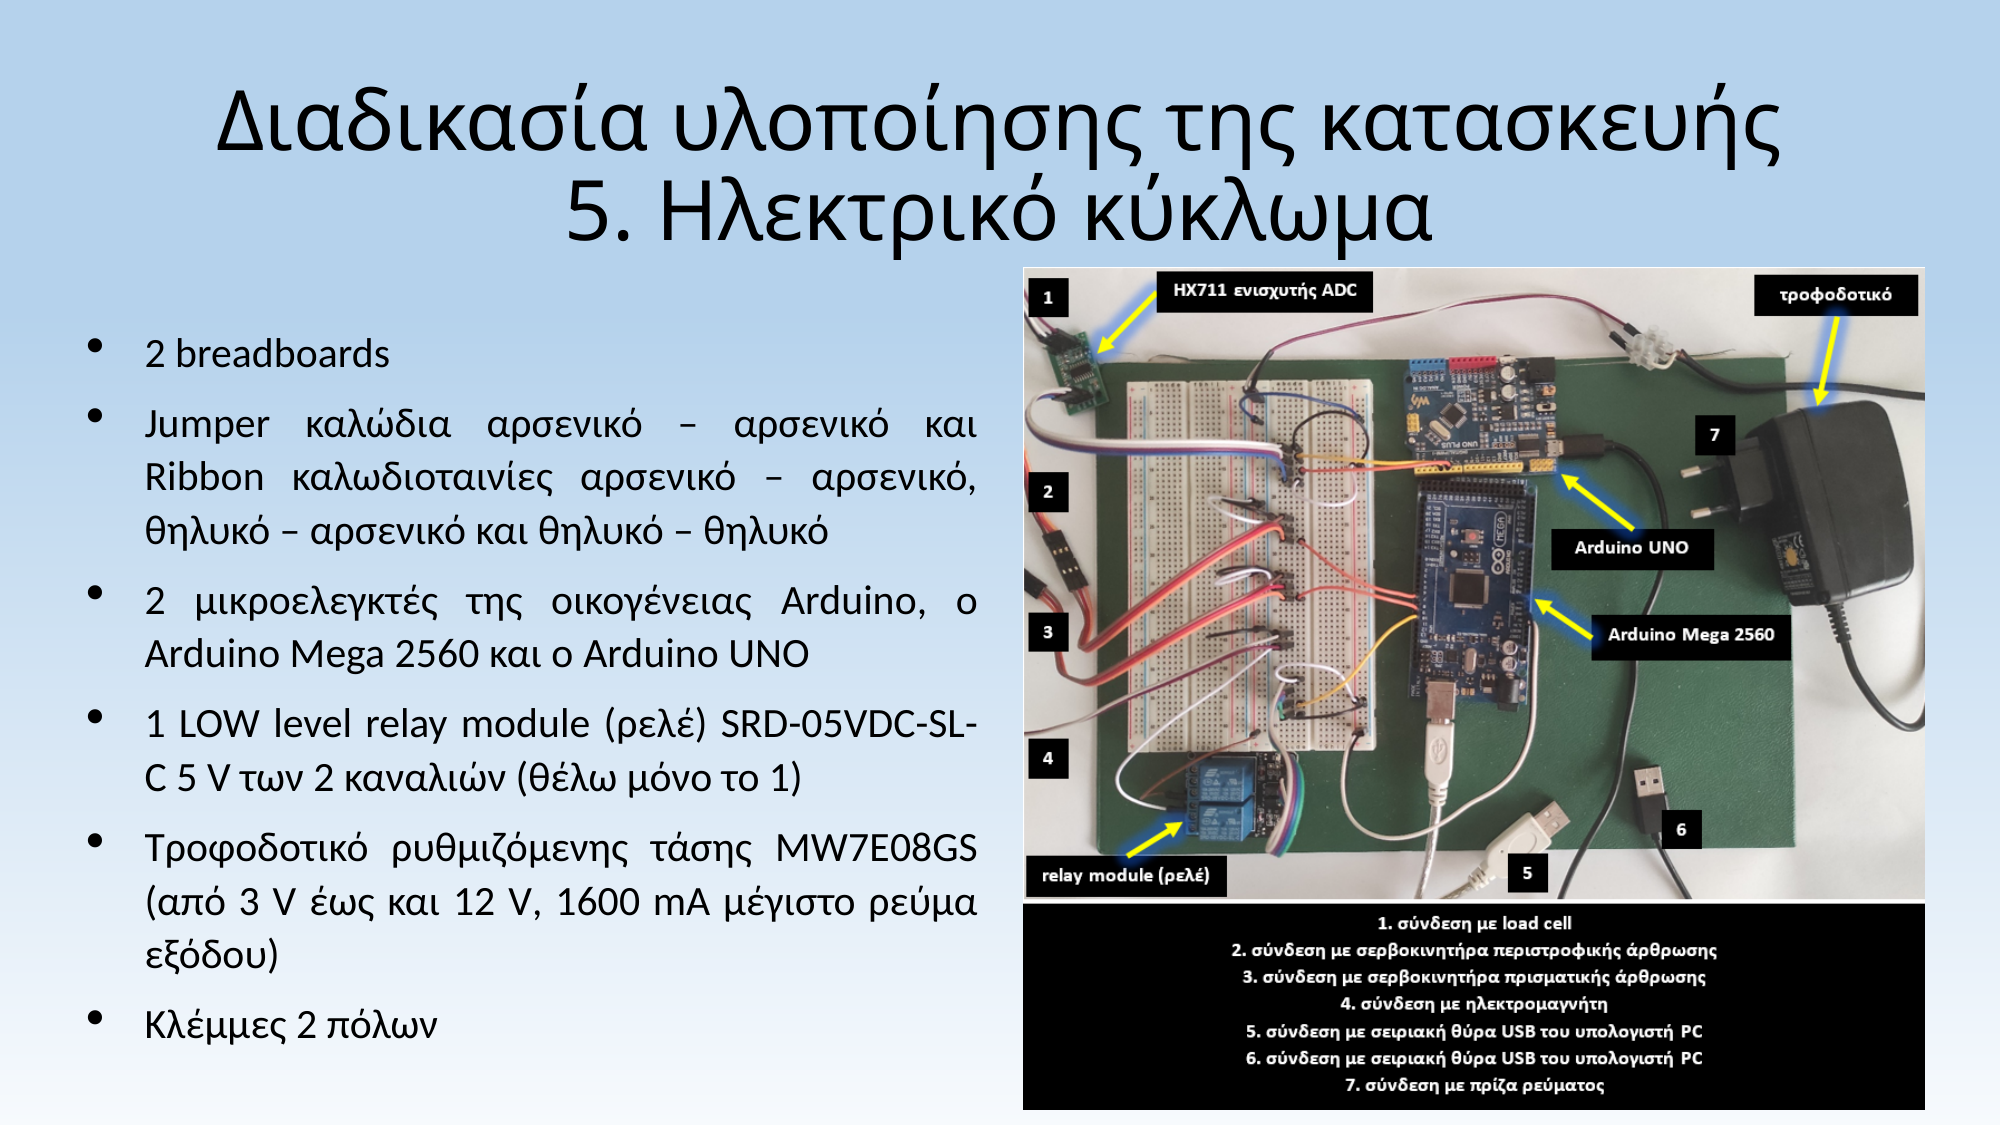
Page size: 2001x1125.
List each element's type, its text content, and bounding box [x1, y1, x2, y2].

title Διαδικασία υλοποίησης της κατασκευής 5. Ηλεκτρικό κύκλωμα [137, 59, 1863, 278]
text_box 2 breadboards Jumper καλώδια αρσενικό – αρσενικό και Ribbon καλωδιοταινίες αρσενικό – αρσενικό, θηλυκό – αρσενικό και θηλυκό – θηλυκό 2 μικροελεγκτές της οικογένειας Arduino, ο Arduino Mega 2560 και ο Arduino UNO 1 LOW level relay module (ρελέ) SRD-05VDC-SL-C 5 V των 2 καναλιών (θέλω μόνο το 1) Τροφοδοτικό ρυθμιζόμενης τάσης MW7E08GS (από 3 V έως και 12 V, 1600 mA μέγιστο ρεύμα εξόδου) Κλέμμες 2 πόλων [73, 314, 993, 1055]
picture [1023, 267, 1925, 1110]
